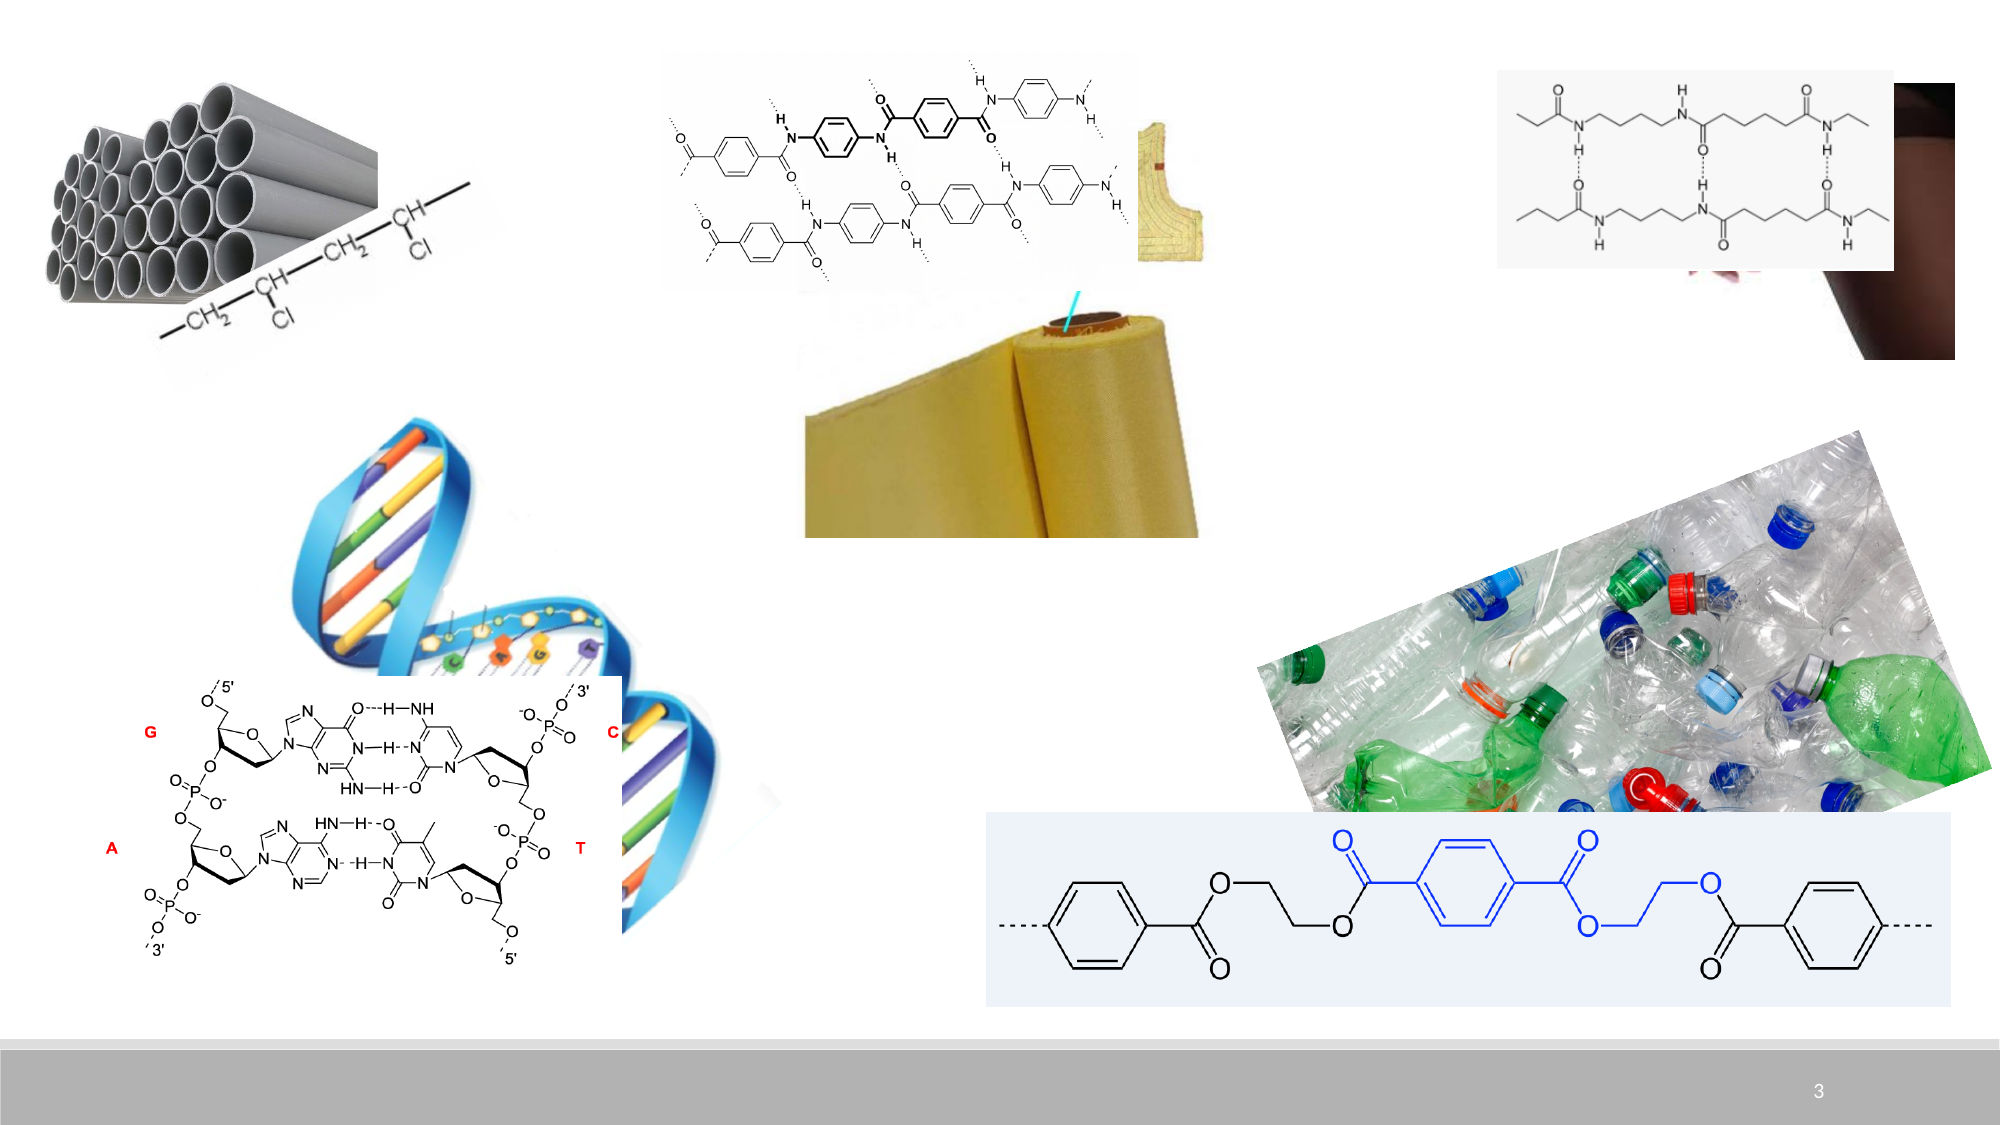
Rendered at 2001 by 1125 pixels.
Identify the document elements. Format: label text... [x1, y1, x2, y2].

picture [1496, 69, 1956, 361]
picture [44, 27, 511, 398]
picture [986, 430, 1991, 1008]
picture [102, 395, 787, 971]
picture [659, 49, 1216, 538]
slide_number 3 [1624, 1059, 1840, 1120]
